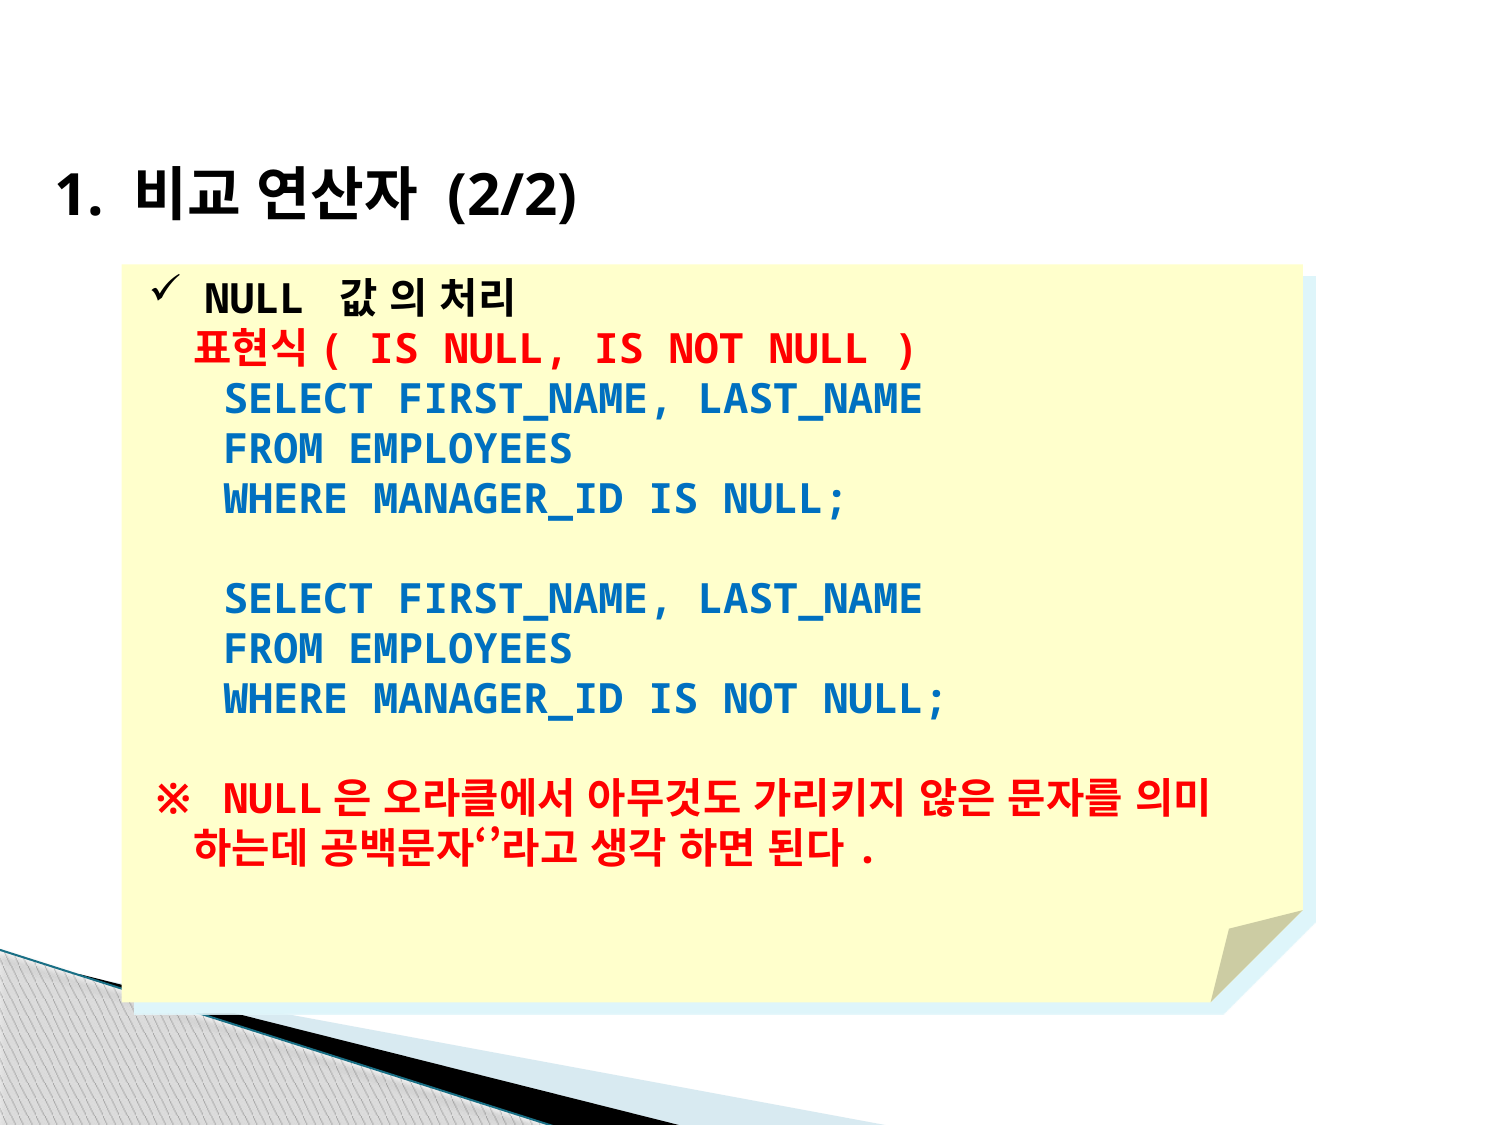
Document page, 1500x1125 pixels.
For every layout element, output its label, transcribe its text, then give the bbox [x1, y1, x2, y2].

text_box [121, 264, 1303, 1003]
text_box NULL 값 의 처리 표현식( IS NULL, IS NOT NULL ) SELECT FIRST_NAME, LAST_NAME FROM EMPLOYEES WHERE MANAGER_ID IS NULL; SELECT FIRST_NAME, LAST_NAME FROM EMPLOYEES WHERE MANAGER_ID IS NOT NULL; ※ NULL은 오라클에서 아무것도 가리키지 않은 문자를 의미 하는데 공백문자‘’라고 생각 하면 된다. [133, 264, 1315, 880]
text_box 1. 비교 연산자 (2/2) [39, 122, 1461, 262]
